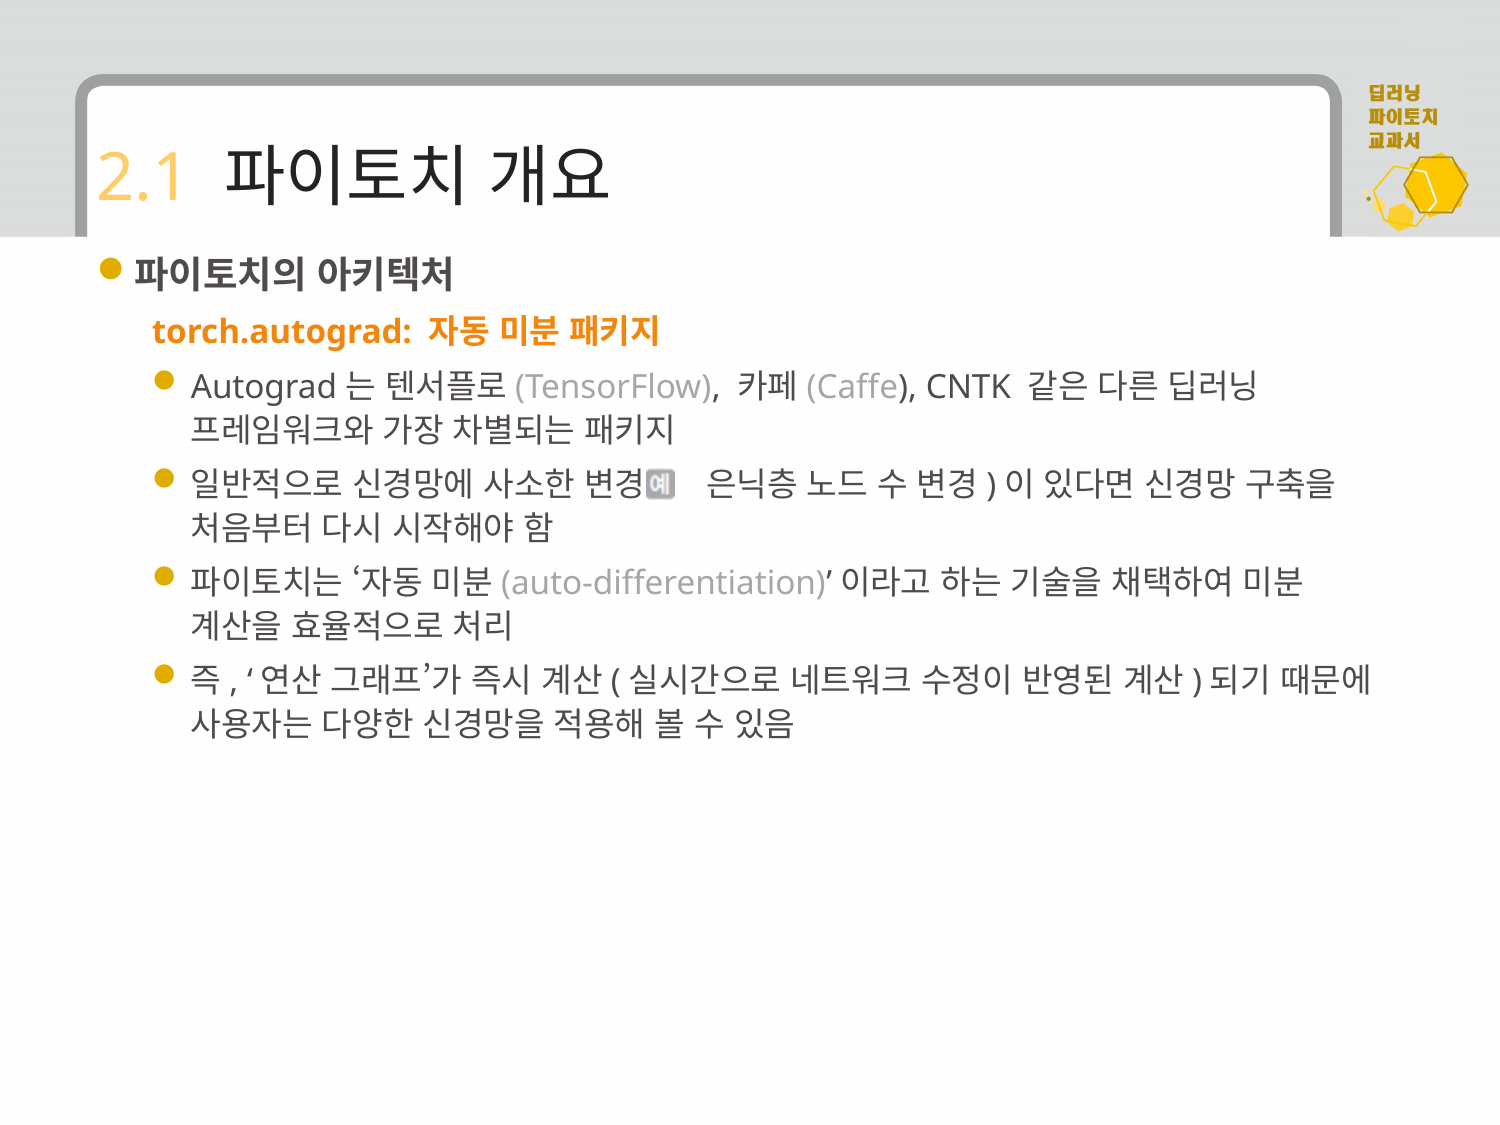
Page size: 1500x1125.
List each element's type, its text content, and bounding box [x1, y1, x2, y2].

list 파이토치의 아키텍처 torch.autograd: 자동 미분 패키지 Autograd는 텐서플로(TensorFlow), 카페(Caffe), CNTK 같은 다른 딥러닝 프레임워크와 가장 차별되는 패키지 일반적으로 신경망에 사소한 변경( 은닉층 노드 수 변경)이 있다면 신경망 구축을 처음부터 다시 시작해야 함 파이토치는 ‘자동 미분(auto-differentiation)’이라고 하는 기술을 채택하여 미분 계산을 효율적으로 처리 즉, ‘연산 그래프’가 즉시 계산(실시간으로 네트워크 수정이 반영된 계산)되기 때문에 사용자는 다양한 신경망을 적용해 볼 수 있음 [81, 239, 1412, 1054]
picture [0, 0, 1500, 1125]
title 2.1 파이토치 개요 [81, 90, 1412, 222]
